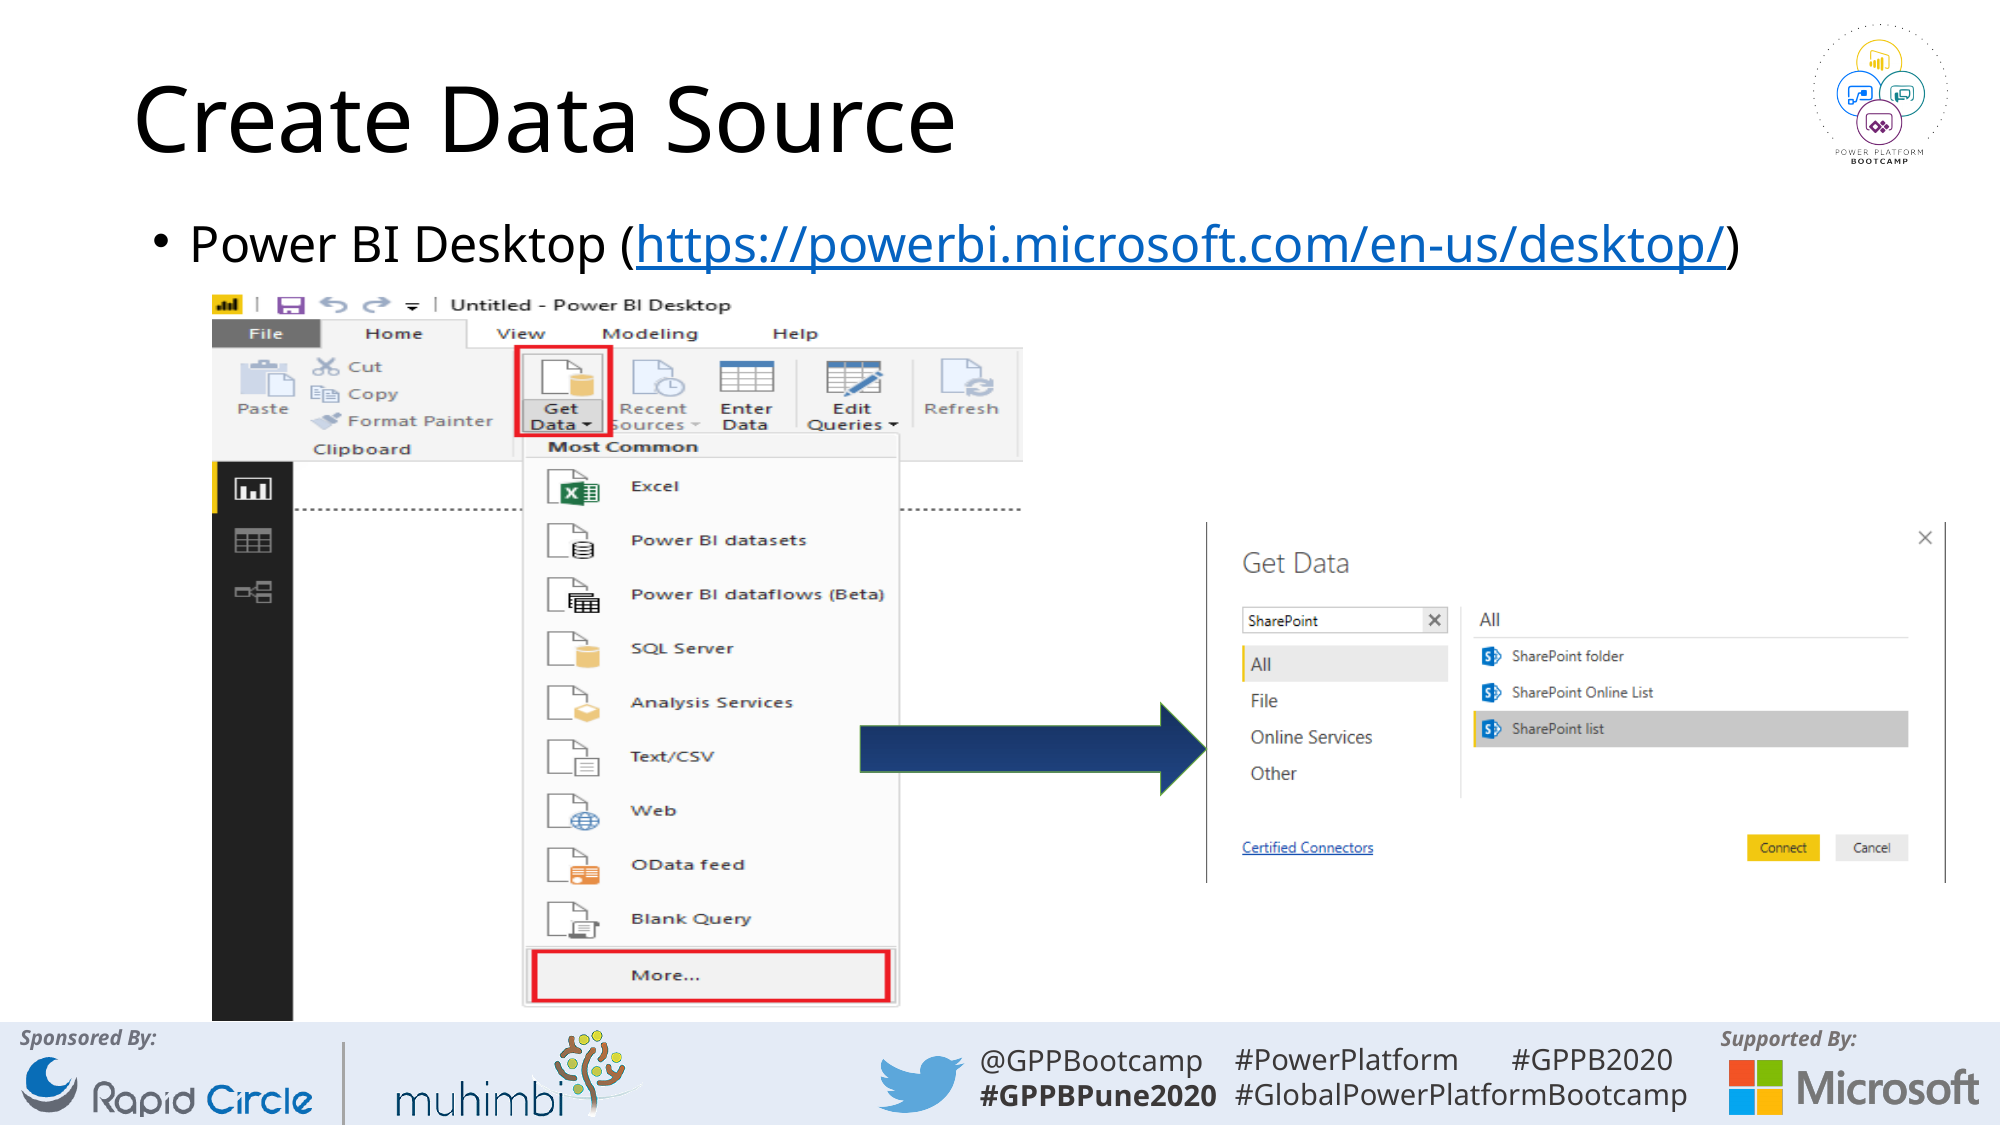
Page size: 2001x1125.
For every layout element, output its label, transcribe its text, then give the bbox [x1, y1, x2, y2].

list Power BI Desktop (https://powerbi.microsoft.com/en-us/desktop/) [137, 205, 1863, 920]
title Create Data Source [117, 14, 1843, 232]
picture [1206, 522, 1946, 884]
picture [1843, 24, 1948, 164]
text_box [1023, 701, 1206, 797]
picture [212, 291, 1023, 1021]
picture [0, 1024, 2000, 1125]
